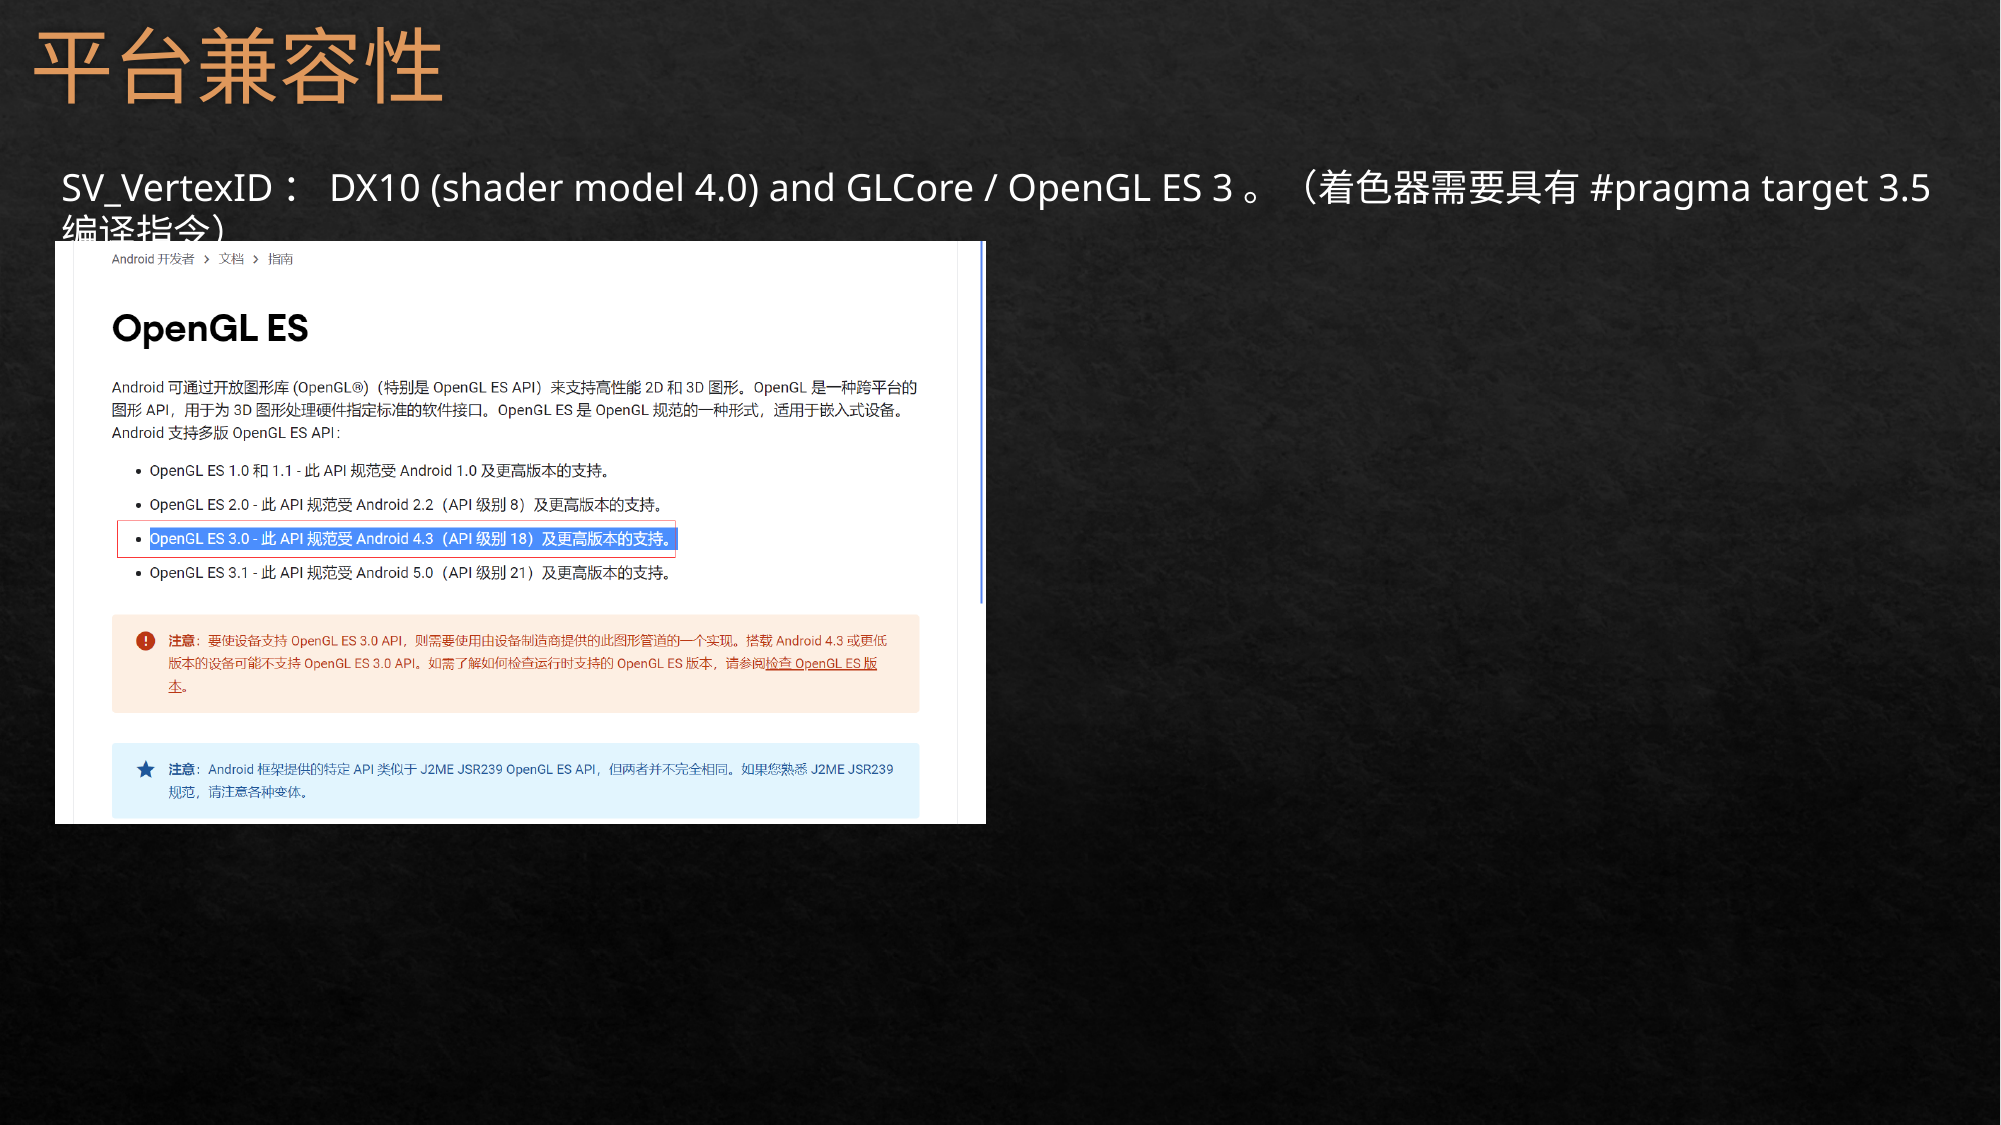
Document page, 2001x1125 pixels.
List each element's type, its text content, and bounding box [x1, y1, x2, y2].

text_box SV_VertexID：DX10 (shader model 4.0) and GLCore / OpenGL ES 3。（着色器需要具有#pragma target 3.5编译指令） [46, 156, 1973, 262]
picture [54, 240, 987, 825]
title 平台兼容性 [15, 0, 1714, 141]
